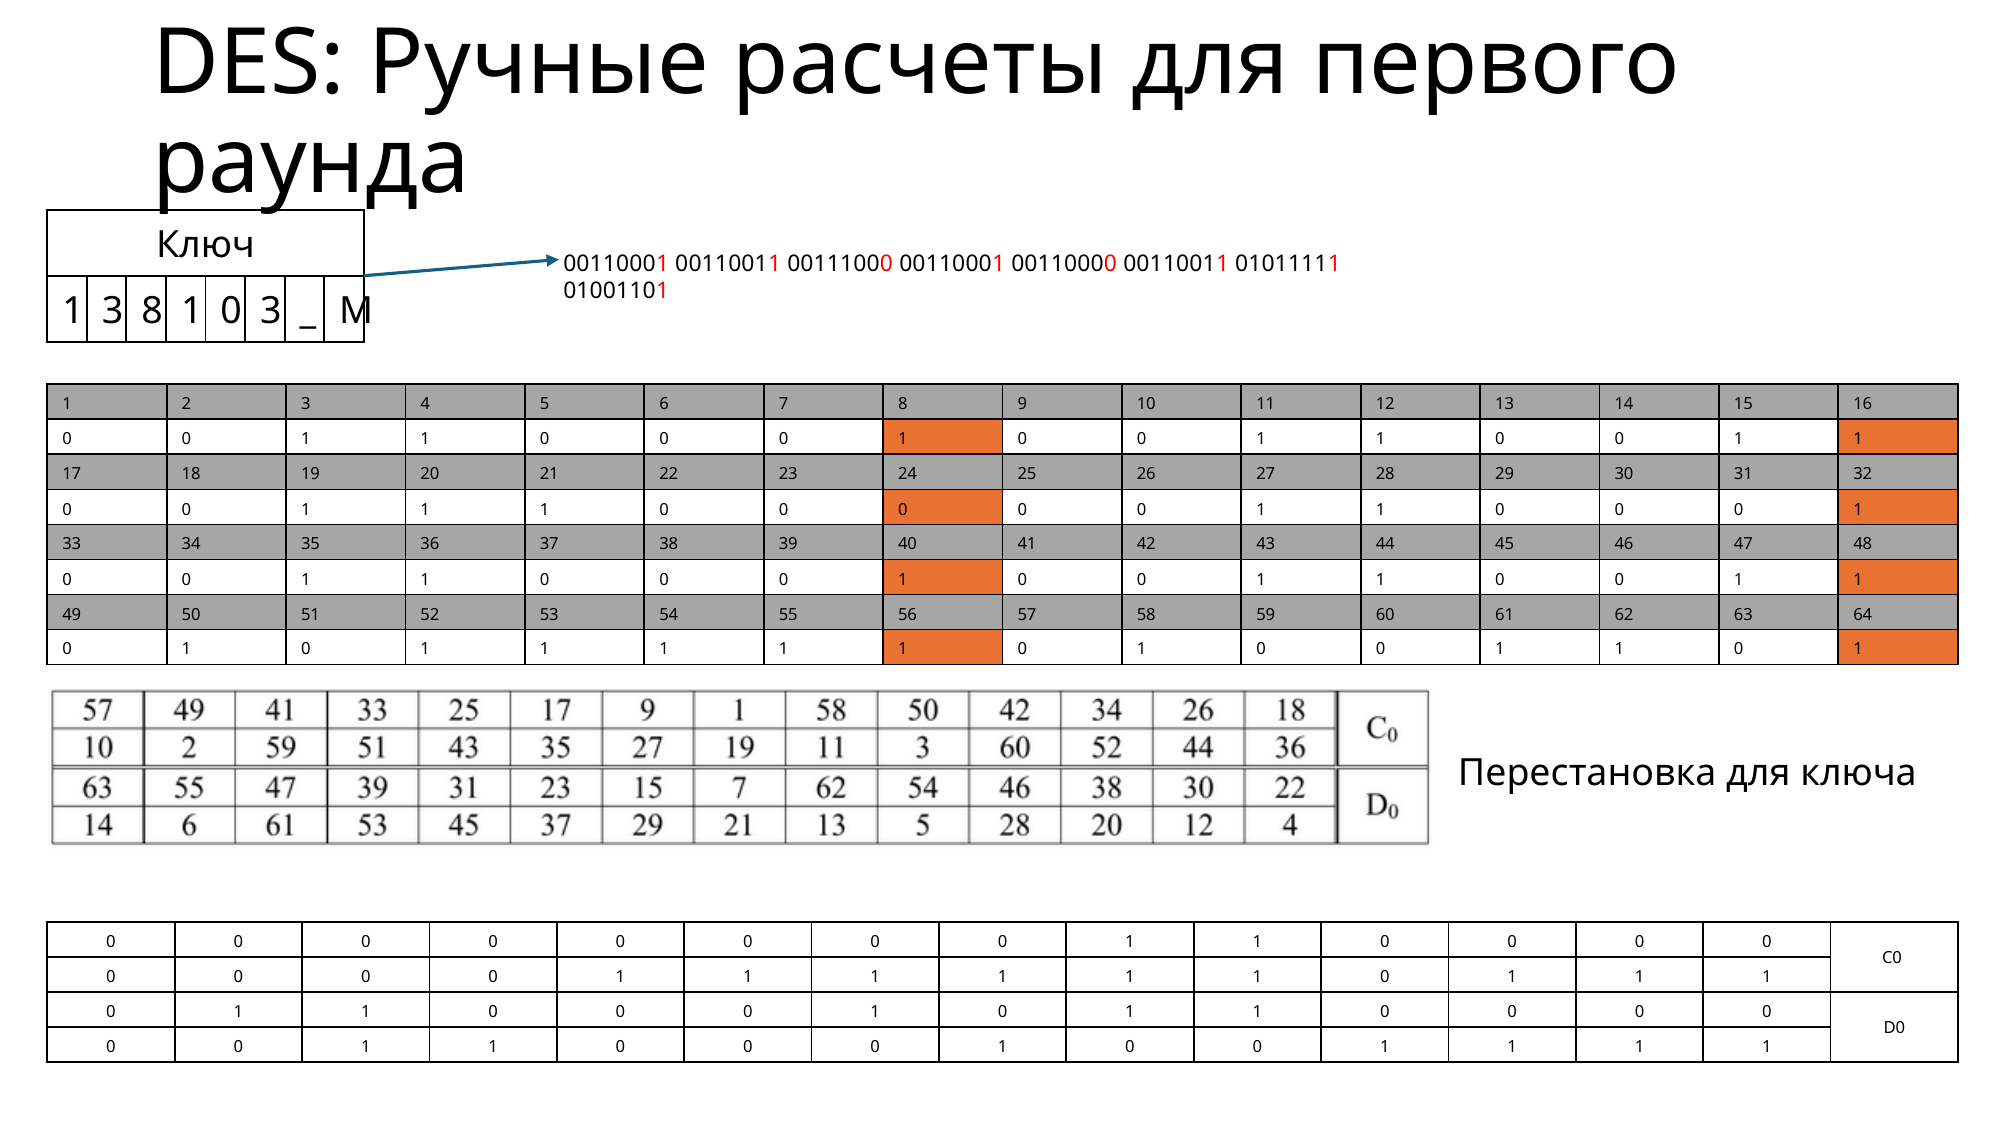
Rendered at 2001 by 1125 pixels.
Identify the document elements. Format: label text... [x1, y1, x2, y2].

table_header 1 [1195, 923, 1320, 956]
table_cell 1 [48, 277, 86, 341]
table_cell 1 [526, 490, 643, 524]
table_cell 1 [1720, 420, 1837, 453]
table_cell 18 [168, 455, 285, 489]
table_header 9 [1003, 385, 1121, 418]
table_cell 62 [1600, 595, 1718, 629]
table_cell 1 [812, 993, 938, 1026]
table_header 4 [406, 385, 524, 418]
table_header 0 [176, 923, 301, 956]
table_cell 39 [765, 525, 882, 559]
table_cell 28 [1362, 455, 1479, 489]
table_header 15 [1720, 385, 1837, 418]
table_cell 26 [1123, 455, 1240, 489]
table_cell 0 [1449, 993, 1575, 1026]
table_cell 41 [1003, 525, 1121, 559]
table_cell 0 [287, 630, 405, 664]
table_cell 58 [1123, 595, 1240, 629]
table_cell 22 [645, 455, 763, 489]
table_cell 1 [765, 630, 882, 664]
table_cell 38 [645, 525, 763, 559]
table_cell 0 [1003, 420, 1121, 453]
table_cell 51 [287, 595, 405, 629]
table_cell 0 [1067, 1028, 1193, 1061]
table_cell 0 [48, 490, 166, 524]
table_cell 0 [685, 1028, 811, 1061]
table_header 8 [884, 385, 1002, 418]
table_cell 37 [526, 525, 643, 559]
table_cell 42 [1123, 525, 1240, 559]
table_cell 1 [1195, 993, 1320, 1026]
table_cell 1 [1839, 490, 1957, 524]
table_header 0 [1577, 923, 1702, 956]
table_cell 1 [406, 560, 524, 594]
table_cell 1 [1577, 958, 1702, 991]
table_cell 20 [406, 455, 524, 489]
table_header 1 [48, 385, 166, 418]
table_cell 1 [940, 1028, 1065, 1061]
table_cell 1 [287, 560, 405, 594]
table_cell 0 [1195, 1028, 1320, 1061]
table_cell 0 [1003, 560, 1121, 594]
table_header 7 [765, 385, 882, 418]
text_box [363, 258, 560, 271]
table_cell 1 [884, 630, 1002, 664]
table_cell 0 [48, 630, 166, 664]
table_header 0 [430, 923, 556, 956]
table_cell 46 [1600, 525, 1718, 559]
table_cell 1 [1362, 420, 1479, 453]
table_cell 0 [645, 560, 763, 594]
table_cell 1 [1720, 560, 1837, 594]
table_cell 40 [884, 525, 1002, 559]
table_cell 0 [176, 1028, 301, 1061]
table_header 0 [812, 923, 938, 956]
table_cell 0 [1481, 490, 1599, 524]
table_cell 0 [168, 490, 285, 524]
table_cell 59 [1242, 595, 1360, 629]
table_cell 0 [1322, 958, 1448, 991]
table_cell 0 [1242, 630, 1360, 664]
table_cell 1 [685, 958, 811, 991]
table_cell 1 [884, 420, 1002, 453]
picture [46, 688, 1434, 851]
table_cell 1 [406, 420, 524, 453]
table_cell 49 [48, 595, 166, 629]
table_cell 36 [406, 525, 524, 559]
table_cell 1 [1362, 490, 1479, 524]
table_cell 1 [558, 958, 683, 991]
table_cell 29 [1481, 455, 1599, 489]
table_header 0 [48, 923, 174, 956]
table_cell 44 [1362, 525, 1479, 559]
table_cell 1 [526, 630, 643, 664]
table_cell 24 [884, 455, 1002, 489]
table_cell 1 [1839, 420, 1957, 453]
table_cell 0 [1123, 490, 1240, 524]
table_header 12 [1362, 385, 1479, 418]
table_cell 61 [1481, 595, 1599, 629]
table_cell 1 [168, 630, 285, 664]
table_cell 21 [526, 455, 643, 489]
table_header Ключ [48, 211, 363, 275]
text_box Перестановка для ключа [1443, 740, 1959, 800]
table_cell 0 [430, 993, 556, 1026]
table_cell 0 [303, 958, 429, 991]
table_cell 1 [1481, 630, 1599, 664]
table_cell 1 [1577, 1028, 1702, 1061]
table_cell 1 [430, 1028, 556, 1061]
table_cell 0 [1362, 630, 1479, 664]
table_cell 0 [206, 277, 244, 341]
table_cell 0 [526, 420, 643, 453]
table_cell 3 [88, 277, 125, 341]
table_cell 53 [526, 595, 643, 629]
table_cell 0 [168, 420, 285, 453]
table_cell 0 [940, 993, 1065, 1026]
table_header 11 [1242, 385, 1360, 418]
table_cell 0 [1003, 490, 1121, 524]
table_header 0 [303, 923, 429, 956]
table_header 3 [287, 385, 405, 418]
table_cell 0 [1123, 420, 1240, 453]
table_cell 57 [1003, 595, 1121, 629]
table_header 10 [1123, 385, 1240, 418]
table_header 2 [168, 385, 285, 418]
table_cell 47 [1720, 525, 1837, 559]
table_header 13 [1481, 385, 1599, 418]
table_cell 1 [812, 958, 938, 991]
table_cell 31 [1720, 455, 1837, 489]
table_cell 54 [645, 595, 763, 629]
table_cell 0 [526, 560, 643, 594]
table_cell 0 [1481, 420, 1599, 453]
table_cell 0 [1704, 993, 1830, 1026]
table_cell 0 [1600, 560, 1718, 594]
table_cell 0 [884, 490, 1002, 524]
table_cell 0 [1600, 420, 1718, 453]
table_cell 0 [48, 958, 174, 991]
table_cell 1 [287, 420, 405, 453]
table_cell 23 [765, 455, 882, 489]
table_cell 0 [1577, 993, 1702, 1026]
table_cell 1 [1242, 490, 1360, 524]
table_cell 0 [765, 490, 882, 524]
table_cell 0 [176, 958, 301, 991]
table_cell М [325, 277, 363, 341]
table_cell 0 [558, 1028, 683, 1061]
table_header 16 [1839, 385, 1957, 418]
table_header 0 [940, 923, 1065, 956]
table_cell 27 [1242, 455, 1360, 489]
table_cell 1 [1242, 560, 1360, 594]
title DES: Ручные расчеты для первого раунда [137, 4, 1863, 222]
table_cell 1 [940, 958, 1065, 991]
table_cell 56 [884, 595, 1002, 629]
table_cell D0 [1831, 993, 1957, 1061]
table_cell 1 [1242, 420, 1360, 453]
table_cell 0 [765, 420, 882, 453]
table_cell 0 [430, 958, 556, 991]
table_cell 0 [168, 560, 285, 594]
table_cell 1 [406, 490, 524, 524]
table_cell 60 [1362, 595, 1479, 629]
table_cell 34 [168, 525, 285, 559]
table_cell 1 [176, 993, 301, 1026]
table_cell 0 [1481, 560, 1599, 594]
table_cell 0 [685, 993, 811, 1026]
table_header 0 [1322, 923, 1448, 956]
table_header 0 [558, 923, 683, 956]
table_cell 64 [1839, 595, 1957, 629]
table_cell 1 [1704, 1028, 1830, 1061]
table_cell 25 [1003, 455, 1121, 489]
table_cell 45 [1481, 525, 1599, 559]
text_box 00110001 00110011 00111000 00110001 00110000 00110011 01011111 01001101 [548, 240, 1432, 311]
table_cell 33 [48, 525, 166, 559]
table_cell 0 [765, 560, 882, 594]
table_cell 1 [1195, 958, 1320, 991]
table_cell 1 [1067, 958, 1193, 991]
table_cell 1 [1123, 630, 1240, 664]
table_cell 0 [48, 993, 174, 1026]
table_cell 0 [1003, 630, 1121, 664]
table_cell 1 [1704, 958, 1830, 991]
table_cell 0 [645, 420, 763, 453]
table_cell 0 [812, 1028, 938, 1061]
table_cell 1 [1362, 560, 1479, 594]
table_cell 0 [558, 993, 683, 1026]
table_cell 17 [48, 455, 166, 489]
table_cell 0 [1720, 630, 1837, 664]
table_cell 3 [246, 277, 284, 341]
table_cell 1 [406, 630, 524, 664]
table_cell 55 [765, 595, 882, 629]
table_header 14 [1600, 385, 1718, 418]
table_header 1 [1067, 923, 1193, 956]
table_cell 0 [48, 560, 166, 594]
table_cell 52 [406, 595, 524, 629]
table_header 5 [526, 385, 643, 418]
table_cell 0 [1123, 560, 1240, 594]
table_cell 1 [1839, 630, 1957, 664]
table_cell 1 [1449, 958, 1575, 991]
table_cell 1 [167, 277, 205, 341]
table_header C0 [1831, 923, 1957, 991]
table_cell 30 [1600, 455, 1718, 489]
table_cell 1 [1839, 560, 1957, 594]
table_cell 1 [303, 993, 429, 1026]
table_cell 1 [1067, 993, 1193, 1026]
table_cell 50 [168, 595, 285, 629]
table_cell 1 [1449, 1028, 1575, 1061]
table_cell 1 [884, 560, 1002, 594]
table_cell 1 [303, 1028, 429, 1061]
table_cell 0 [645, 490, 763, 524]
table_cell 8 [127, 277, 165, 341]
table_cell 1 [1322, 1028, 1448, 1061]
table_cell 0 [1720, 490, 1837, 524]
table_header 0 [685, 923, 811, 956]
table_header 0 [1704, 923, 1830, 956]
table_header 0 [1449, 923, 1575, 956]
table_cell 32 [1839, 455, 1957, 489]
table_cell 1 [287, 490, 405, 524]
table_cell 0 [48, 420, 166, 453]
table_cell 35 [287, 525, 405, 559]
table_cell 43 [1242, 525, 1360, 559]
table_cell _ [286, 277, 323, 341]
table_cell 19 [287, 455, 405, 489]
table_cell 0 [1322, 993, 1448, 1026]
table_cell 48 [1839, 525, 1957, 559]
table_cell 1 [1600, 630, 1718, 664]
table_cell 1 [645, 630, 763, 664]
table_cell 0 [48, 1028, 174, 1061]
table_header 6 [645, 385, 763, 418]
table_cell 63 [1720, 595, 1837, 629]
table_cell 0 [1600, 490, 1718, 524]
